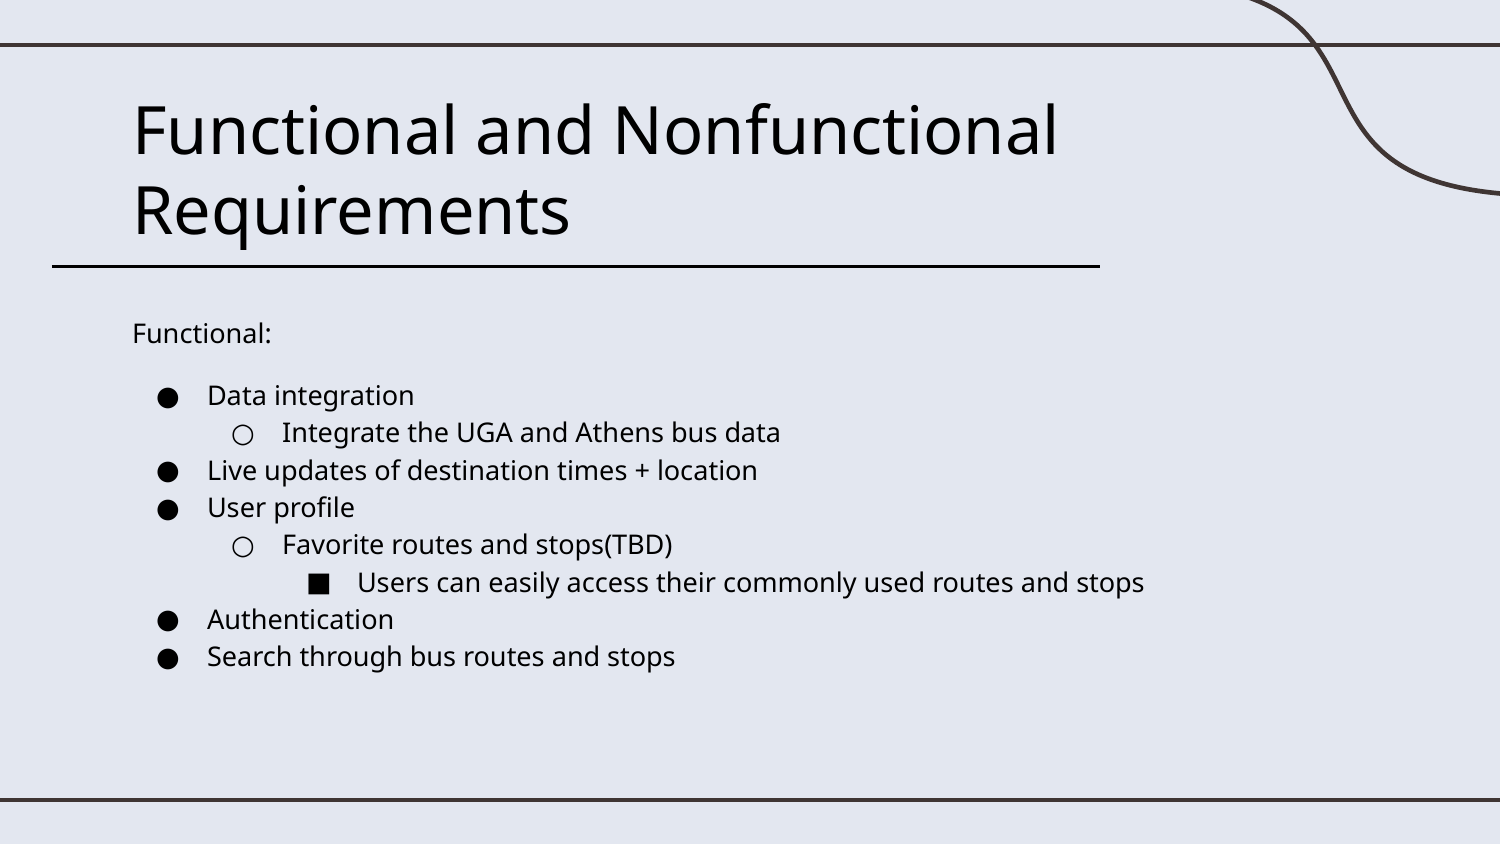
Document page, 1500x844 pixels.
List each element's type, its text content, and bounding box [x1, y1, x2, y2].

list Functional: Data integration Integrate the UGA and Athens bus data Live updates of destination times + location User profile Favorite routes and stops(TBD) Users can easily access their commonly used routes and stops Authentication Search through bus routes and stops [116, 296, 1383, 564]
title Functional and Nonfunctional Requirements [116, 72, 1311, 167]
